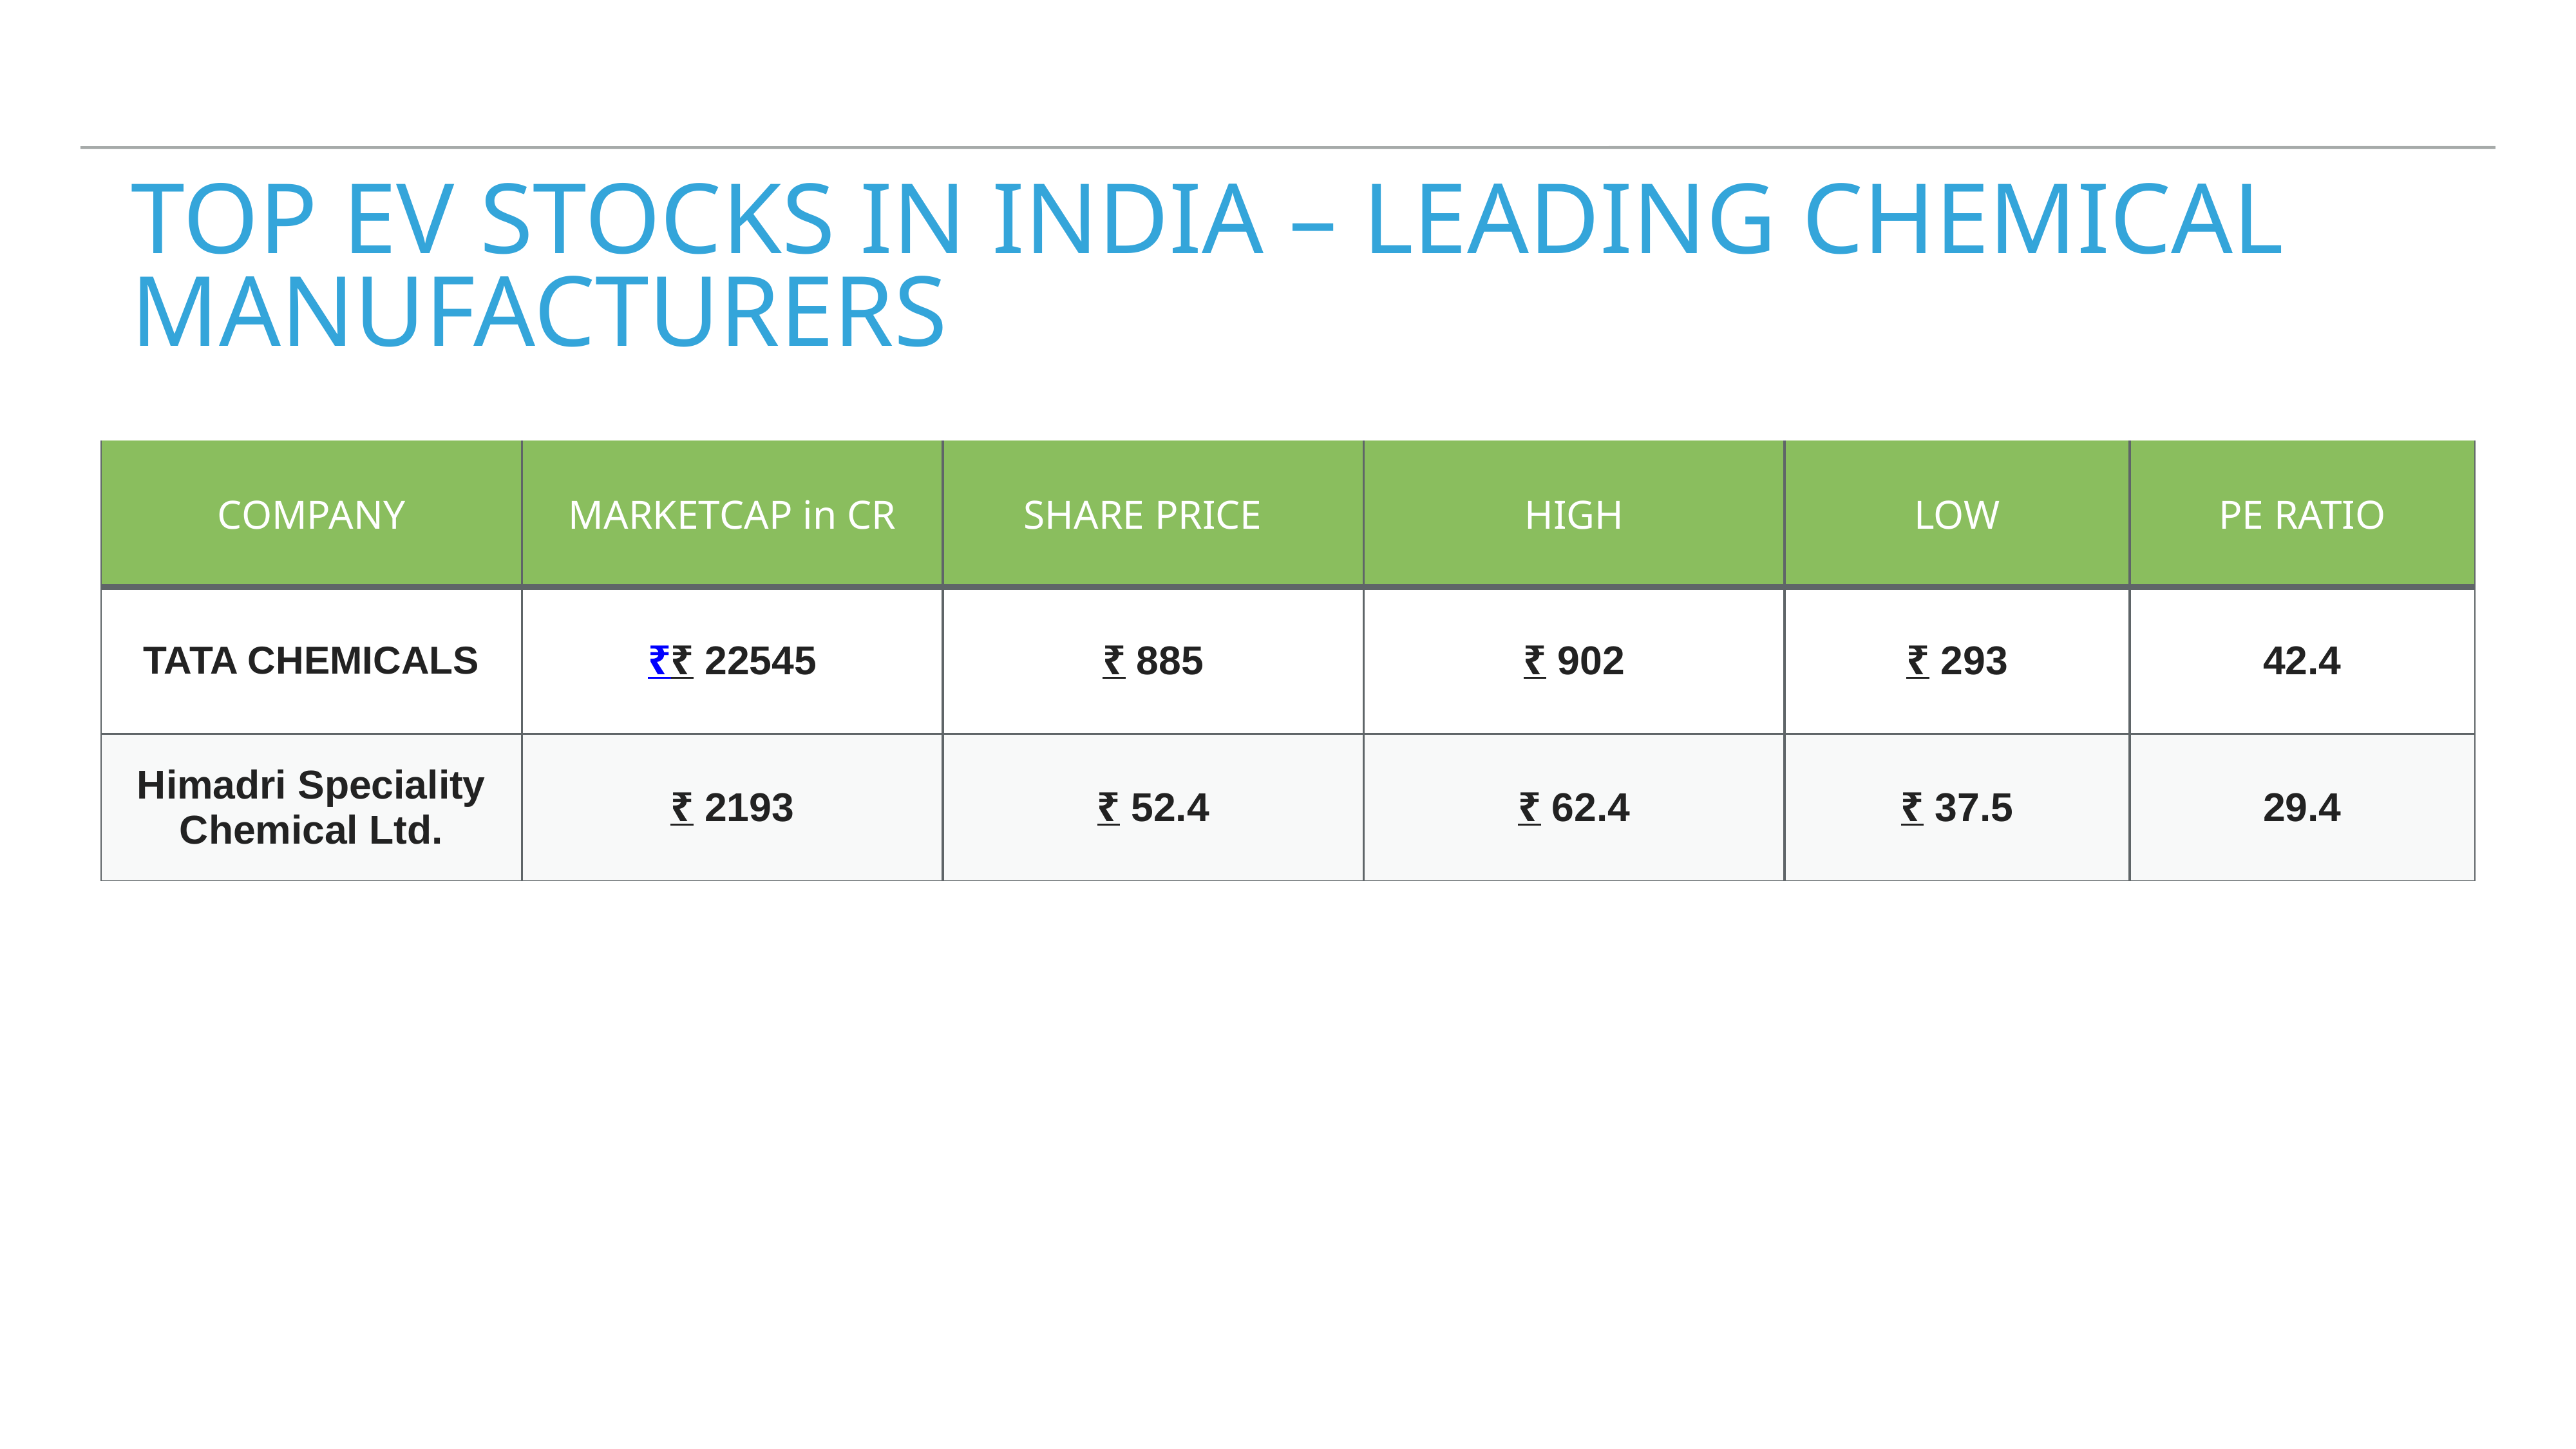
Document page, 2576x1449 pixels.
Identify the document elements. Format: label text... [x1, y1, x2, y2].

table_cell ₹ 52.4 [944, 735, 1363, 880]
table_cell 42.4 [2131, 590, 2474, 733]
table_cell TATA CHEMICALS [102, 590, 521, 733]
table_cell ₹ 885 [944, 590, 1363, 733]
table_cell Himadri Speciality Chemical Ltd. [102, 735, 521, 880]
table_header LOW [1786, 440, 2128, 584]
table_header PE RATIO [2131, 440, 2474, 584]
table_cell ₹ 293 [1786, 590, 2128, 733]
table_cell ₹ 37.5 [1786, 735, 2128, 880]
table_header SHARE PRICE [944, 440, 1363, 584]
table_cell ₹ 2193 [523, 735, 942, 880]
table_header COMPANY [102, 440, 521, 584]
table_cell 29.4 [2131, 735, 2474, 880]
table_cell ₹₹ 22545 [523, 590, 942, 733]
title Top EV Stocks in India – Leading Chemical Manufacturers [125, 173, 2542, 281]
table_cell ₹ 62.4 [1365, 735, 1783, 880]
table_cell ₹ 902 [1365, 590, 1783, 733]
table_header MARKETCAP in CR [523, 440, 942, 584]
table_header HIGH [1365, 440, 1783, 584]
